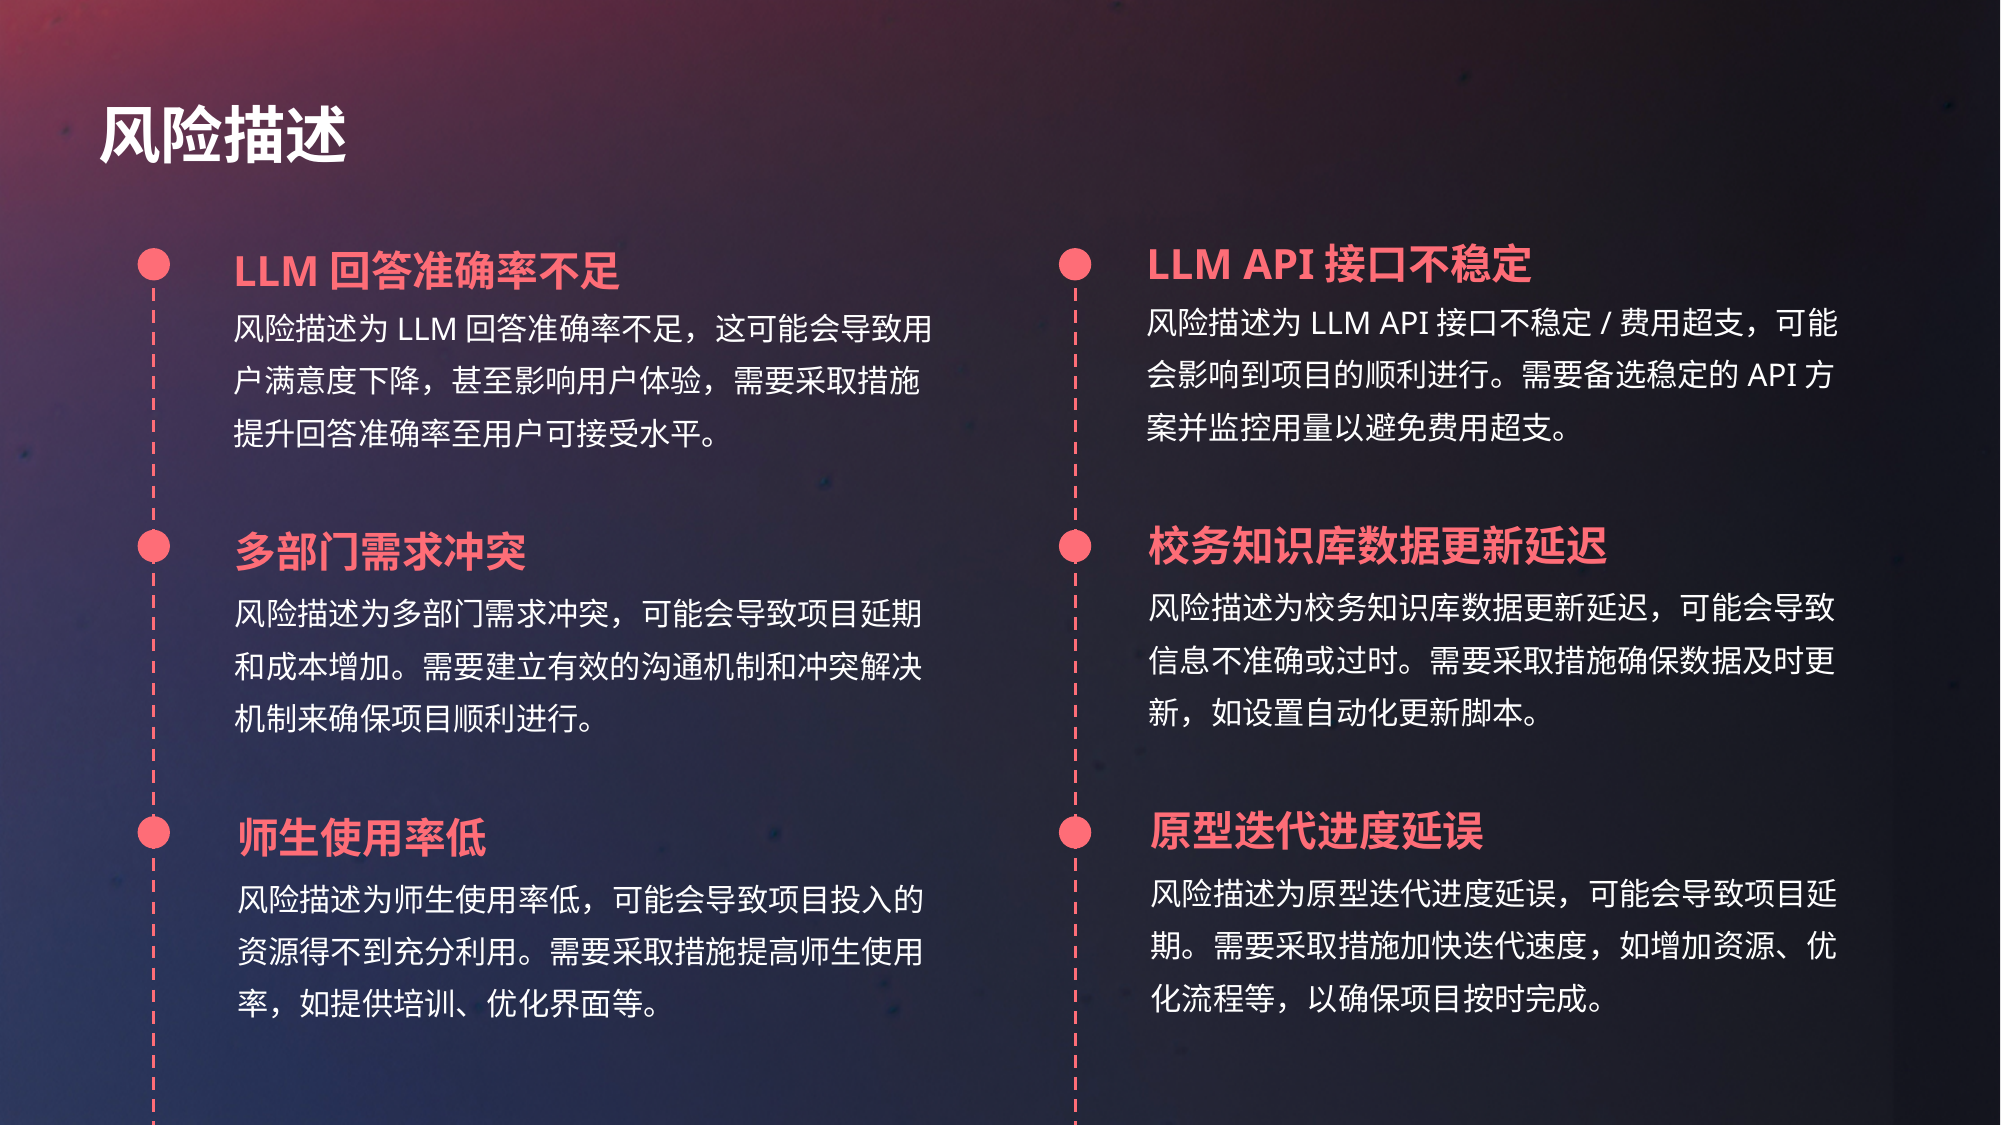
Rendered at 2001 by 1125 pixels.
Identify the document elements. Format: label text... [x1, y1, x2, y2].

text_box 风险描述为LLM API接口不稳定/费用超支，可能会影响到项目的顺利进行。需要备选稳定的API方案并监控用量以避免费用超支。 [1126, 268, 1863, 458]
text_box LLM回答准确率不足 [212, 214, 927, 274]
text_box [137, 247, 171, 1125]
picture [0, 0, 2001, 1125]
text_box 风险描述为LLM回答准确率不足，这可能会导致用户满意度下降，甚至影响用户体验，需要采取措施提升回答准确率至用户可接受水平。 [212, 274, 949, 472]
text_box 风险描述为师生使用率低，可能会导致项目投入的资源得不到充分利用。需要采取措施提高师生使用率，如提供培训、优化界面等。 [216, 844, 953, 1034]
text_box 风险描述为多部门需求冲突，可能会导致项目延期和成本增加。需要建立有效的沟通机制和冲突解决机制来确保项目顺利进行。 [214, 559, 951, 749]
text_box 师生使用率低 [216, 781, 941, 844]
text_box 风险描述 [78, 43, 1922, 194]
text_box 风险描述为原型迭代进度延误，可能会导致项目延期。需要采取措施加快迭代速度，如增加资源、优化流程等，以确保项目按时完成。 [1130, 838, 1867, 1028]
text_box 多部门需求冲突 [214, 496, 929, 559]
text_box 风险描述为校务知识库数据更新延迟，可能会导致信息不准确或过时。需要采取措施确保数据及时更新，如设置自动化更新脚本。 [1128, 553, 1865, 743]
text_box 校务知识库数据更新延迟 [1128, 490, 1866, 590]
text_box 原型迭代进度延误 [1130, 775, 1868, 875]
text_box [1058, 247, 1092, 1125]
text_box LLM API接口不稳定 [1126, 208, 1864, 308]
